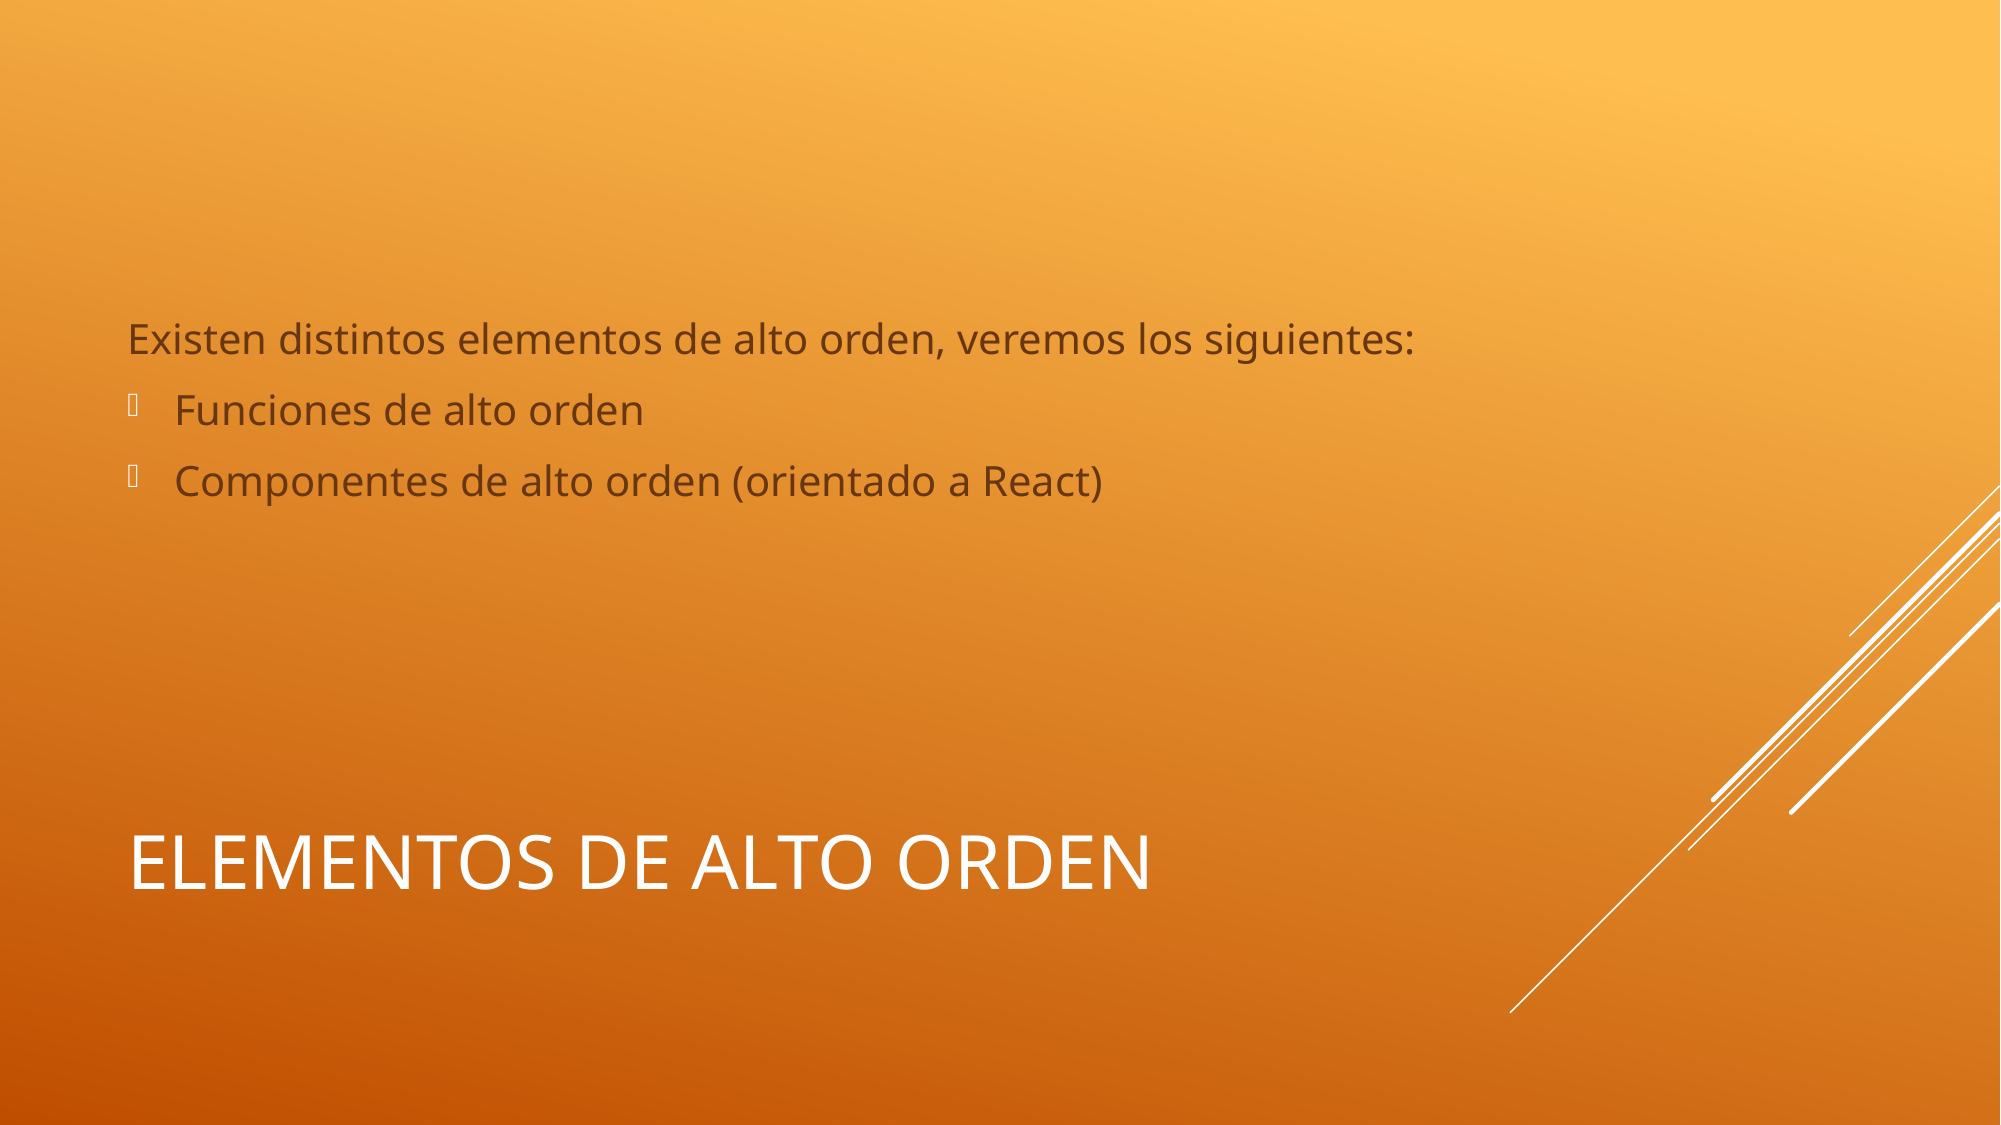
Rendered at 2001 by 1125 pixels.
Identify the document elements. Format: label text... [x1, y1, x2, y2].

list Existen distintos elementos de alto orden, veremos los siguientes: Funciones de alto orden Componentes de alto orden (orientado a React) [112, 112, 1513, 706]
title Elementos de alto orden [112, 736, 1513, 984]
